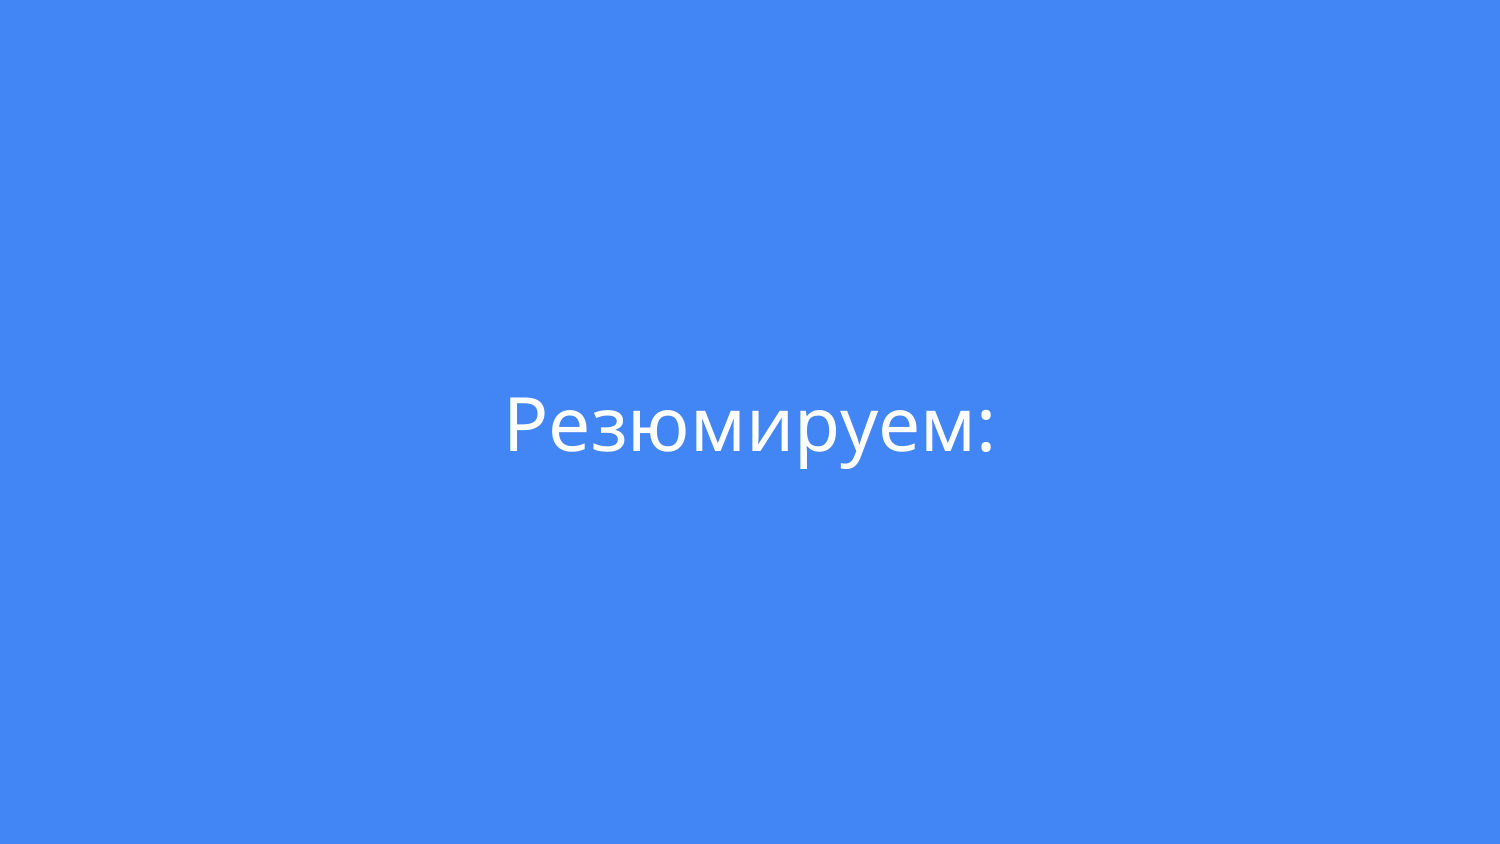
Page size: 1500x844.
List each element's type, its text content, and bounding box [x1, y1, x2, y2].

title Резюмируем: [453, 338, 1047, 505]
